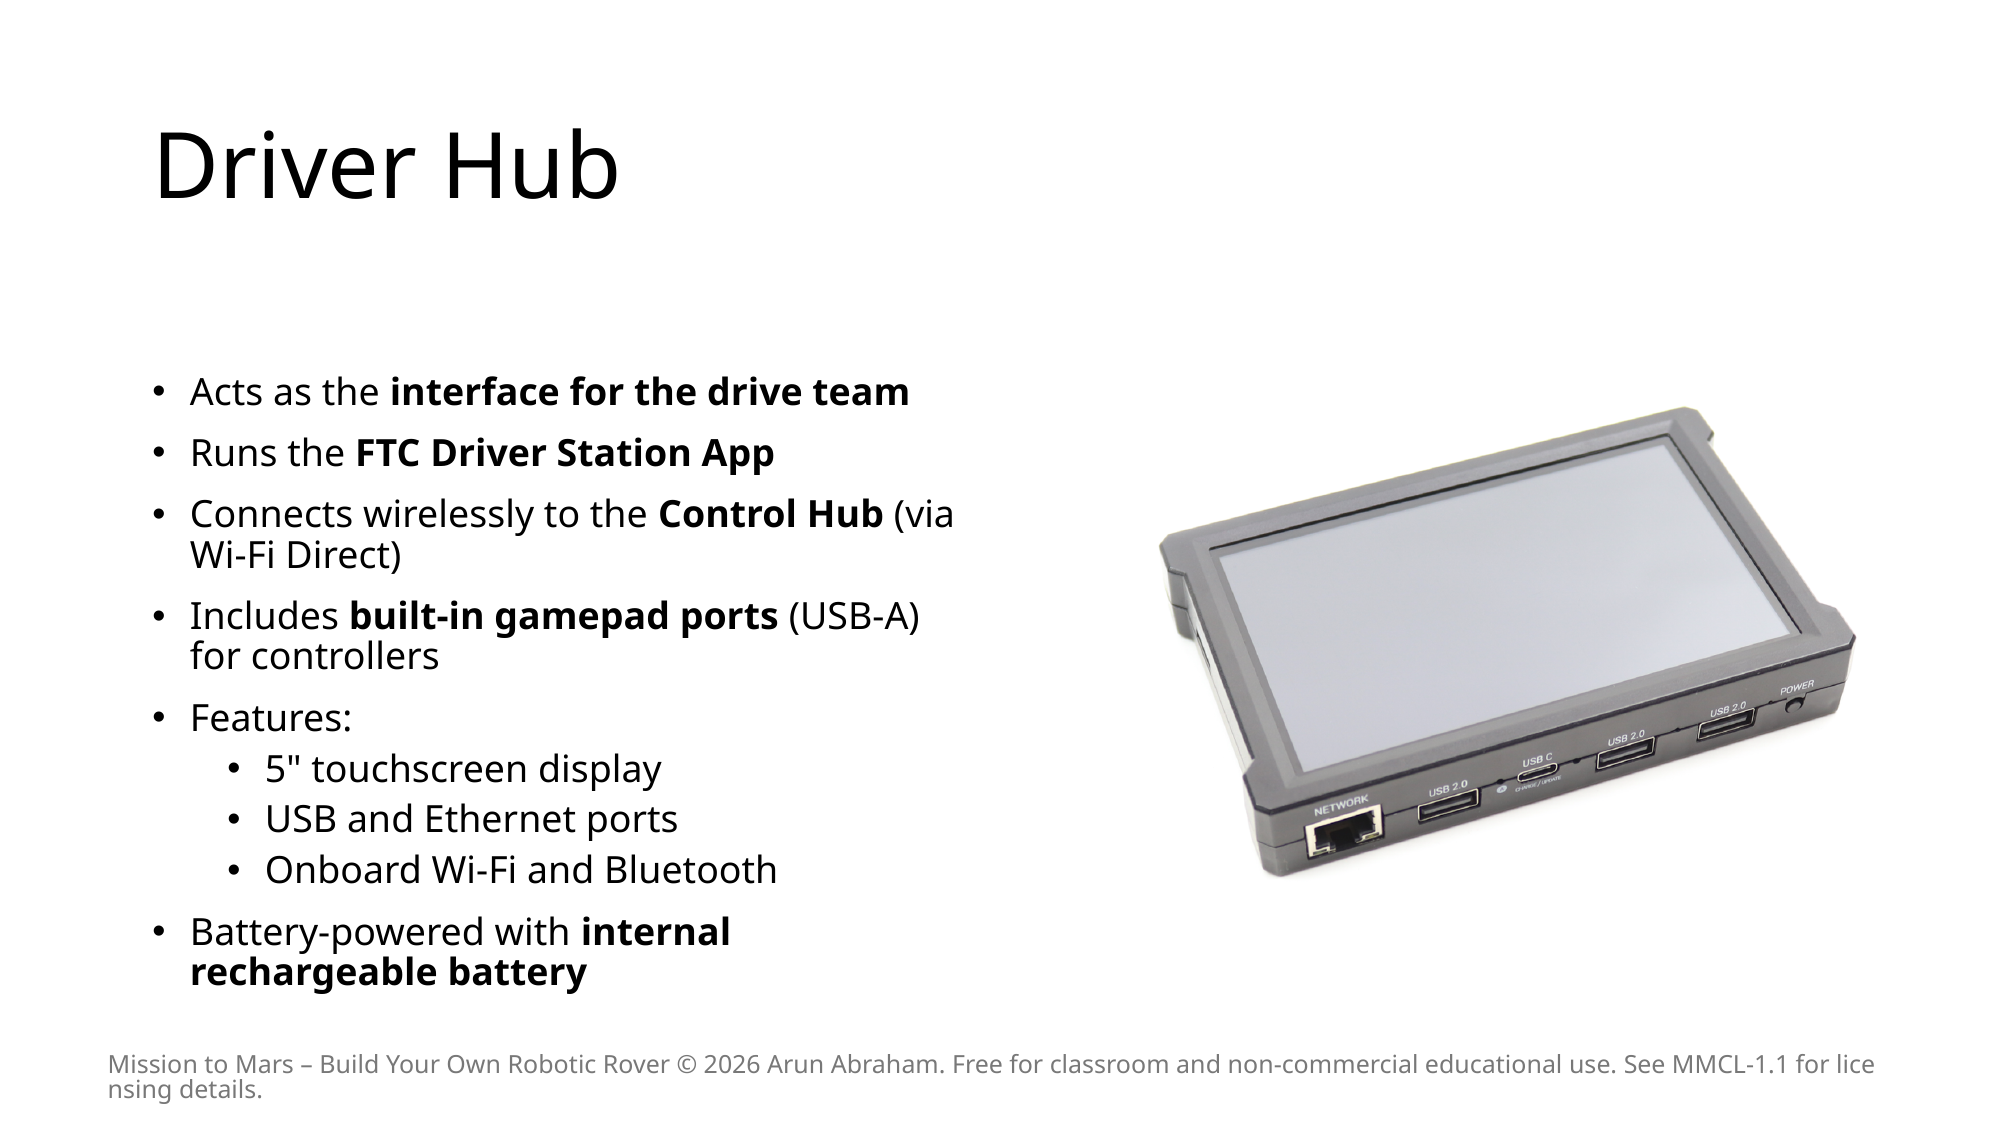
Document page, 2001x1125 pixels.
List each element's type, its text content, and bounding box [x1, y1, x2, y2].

title Driver Hub [137, 59, 1863, 278]
footer Mission to Mars – Build Your Own Robotic Rover © 2026 Arun Abraham. Free for classroom and non-commercial educational use. See MMCL-1.1 for licensing details. [92, 1035, 1908, 1096]
list Acts as the interface for the drive team Runs the FTC Driver Station App Connects wirelessly to the Control Hub (via Wi-Fi Direct) Includes built-in gamepad ports (USB-A) for controllers Features: 5" touchscreen display USB and Ethernet ports Onboard Wi-Fi and Bluetooth Battery-powered with internal rechargeable battery [137, 299, 973, 1014]
picture [1135, 319, 1884, 927]
